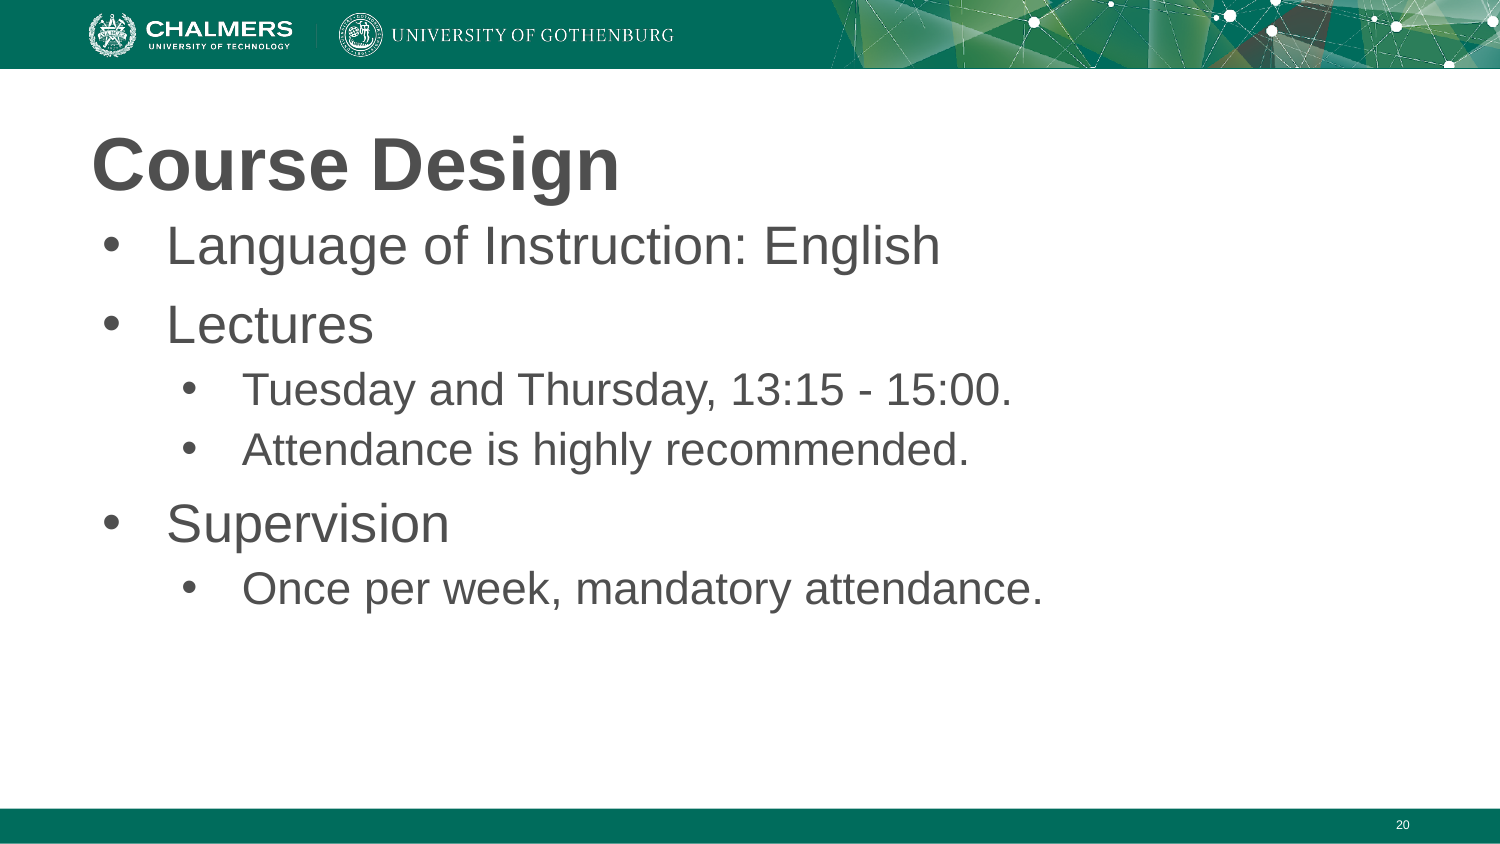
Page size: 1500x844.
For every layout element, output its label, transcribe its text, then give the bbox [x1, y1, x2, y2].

list Language of Instruction: English Lectures Tuesday and Thursday, 13:15 - 15:00. Attendance is highly recommended. Supervision Once per week, mandatory attendance. [76, 210, 1425, 782]
picture [64, 0, 696, 85]
title Course Design [76, 100, 1425, 210]
picture [759, 0, 1500, 68]
slide_number ‹#› [1074, 809, 1425, 844]
